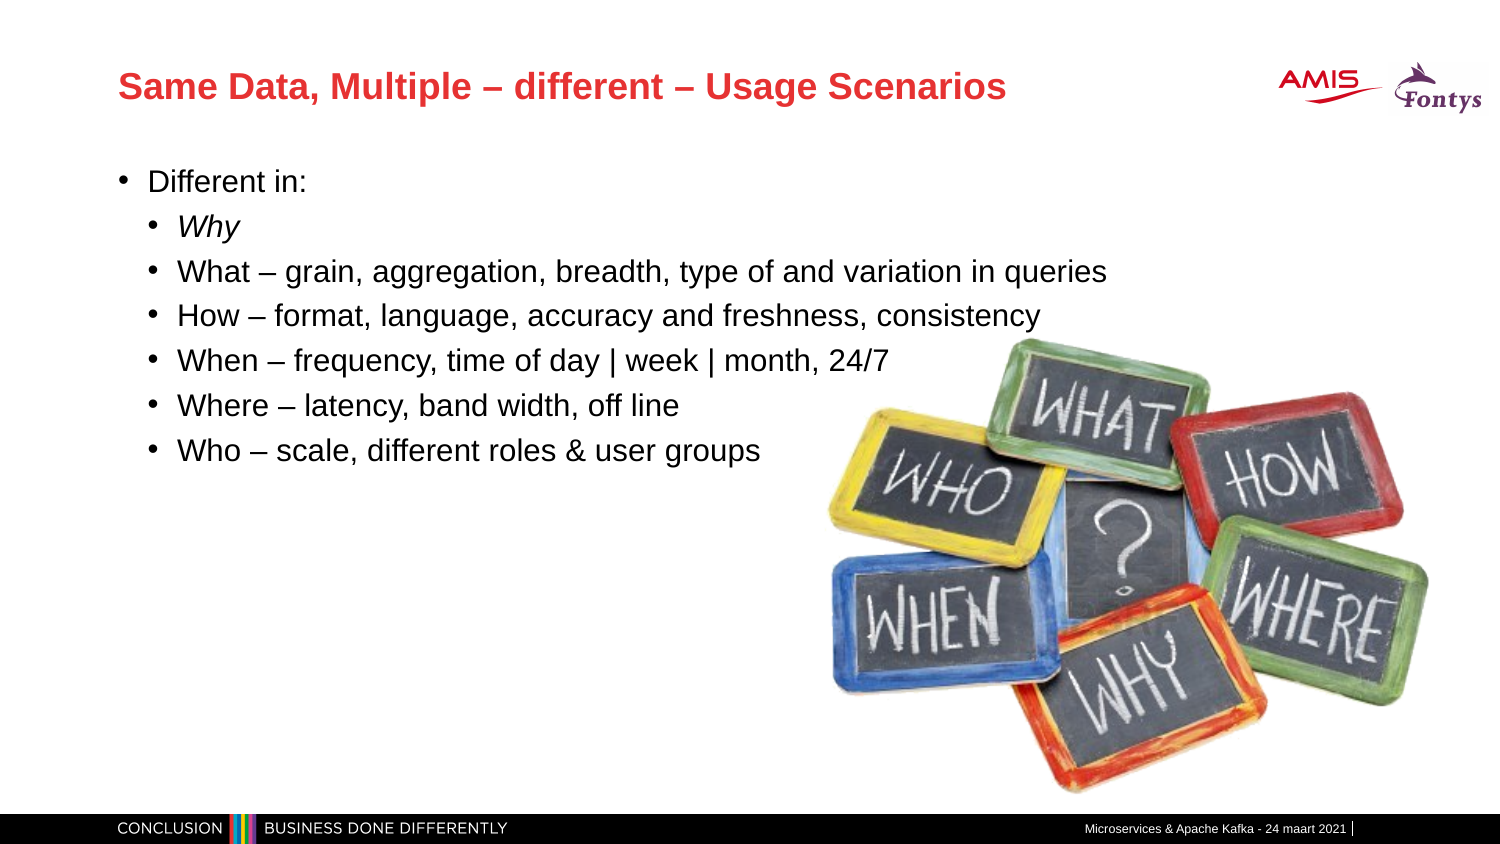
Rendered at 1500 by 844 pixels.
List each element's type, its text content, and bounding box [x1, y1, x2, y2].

picture [239, 314, 1500, 844]
footer Microservices & Apache Kafka - 24 maart 2021 [814, 821, 1347, 839]
picture [1205, 58, 1489, 116]
title Same Data, Multiple – different – Usage Scenarios [118, 47, 1205, 130]
picture [0, 814, 236, 844]
list Different in: Why What – grain, aggregation, breadth, type of and variation in queries How – format, language, accuracy and freshness, consistency When – frequency, time of day | week | month, 24/7 Where – latency, band width, off line Who – scale, different roles & user groups [118, 153, 1205, 774]
